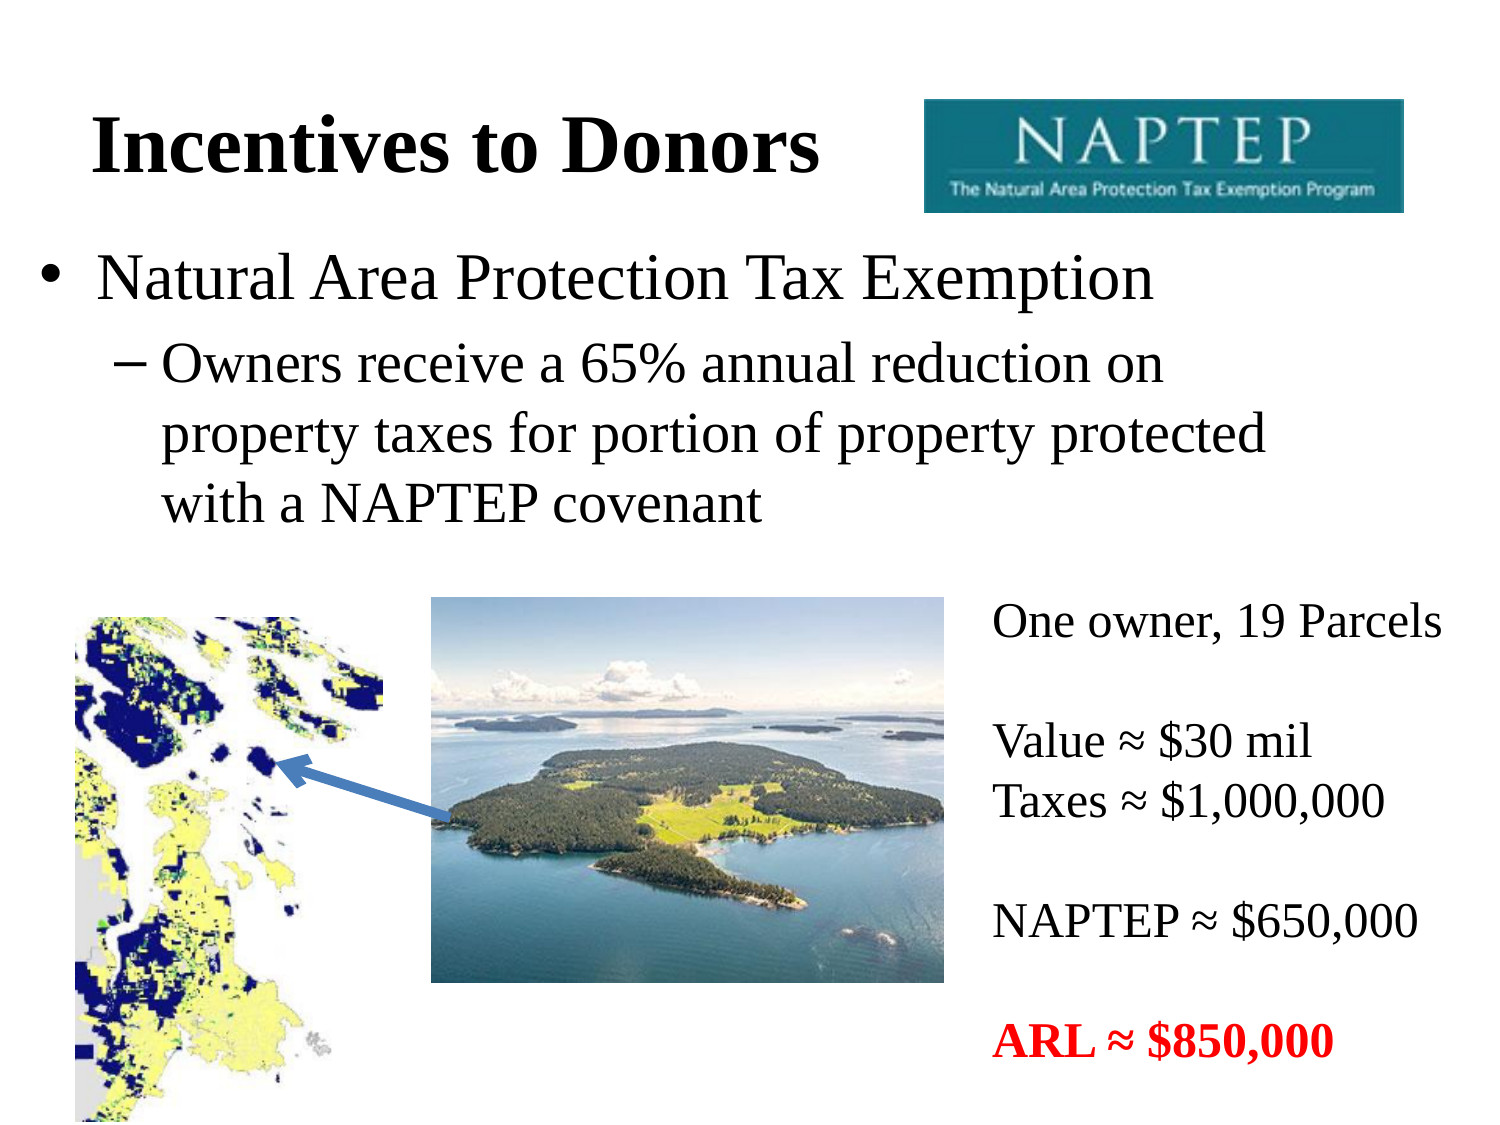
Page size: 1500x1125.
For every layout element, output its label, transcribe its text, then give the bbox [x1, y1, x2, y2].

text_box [274, 762, 451, 819]
title Incentives to Donors [75, 45, 1425, 233]
list Natural Area Protection Tax Exemption Owners receive a 65% annual reduction on property taxes for portion of property protected with a NAPTEP covenant [24, 224, 1375, 550]
text_box One owner, 19 Parcels Value ≈ $30 mil Taxes ≈ $1,000,000 NAPTEP ≈ $650,000 ARL ≈ $850,000 [977, 580, 1458, 1075]
picture [924, 99, 1404, 213]
picture [74, 617, 383, 1122]
picture [431, 597, 945, 983]
